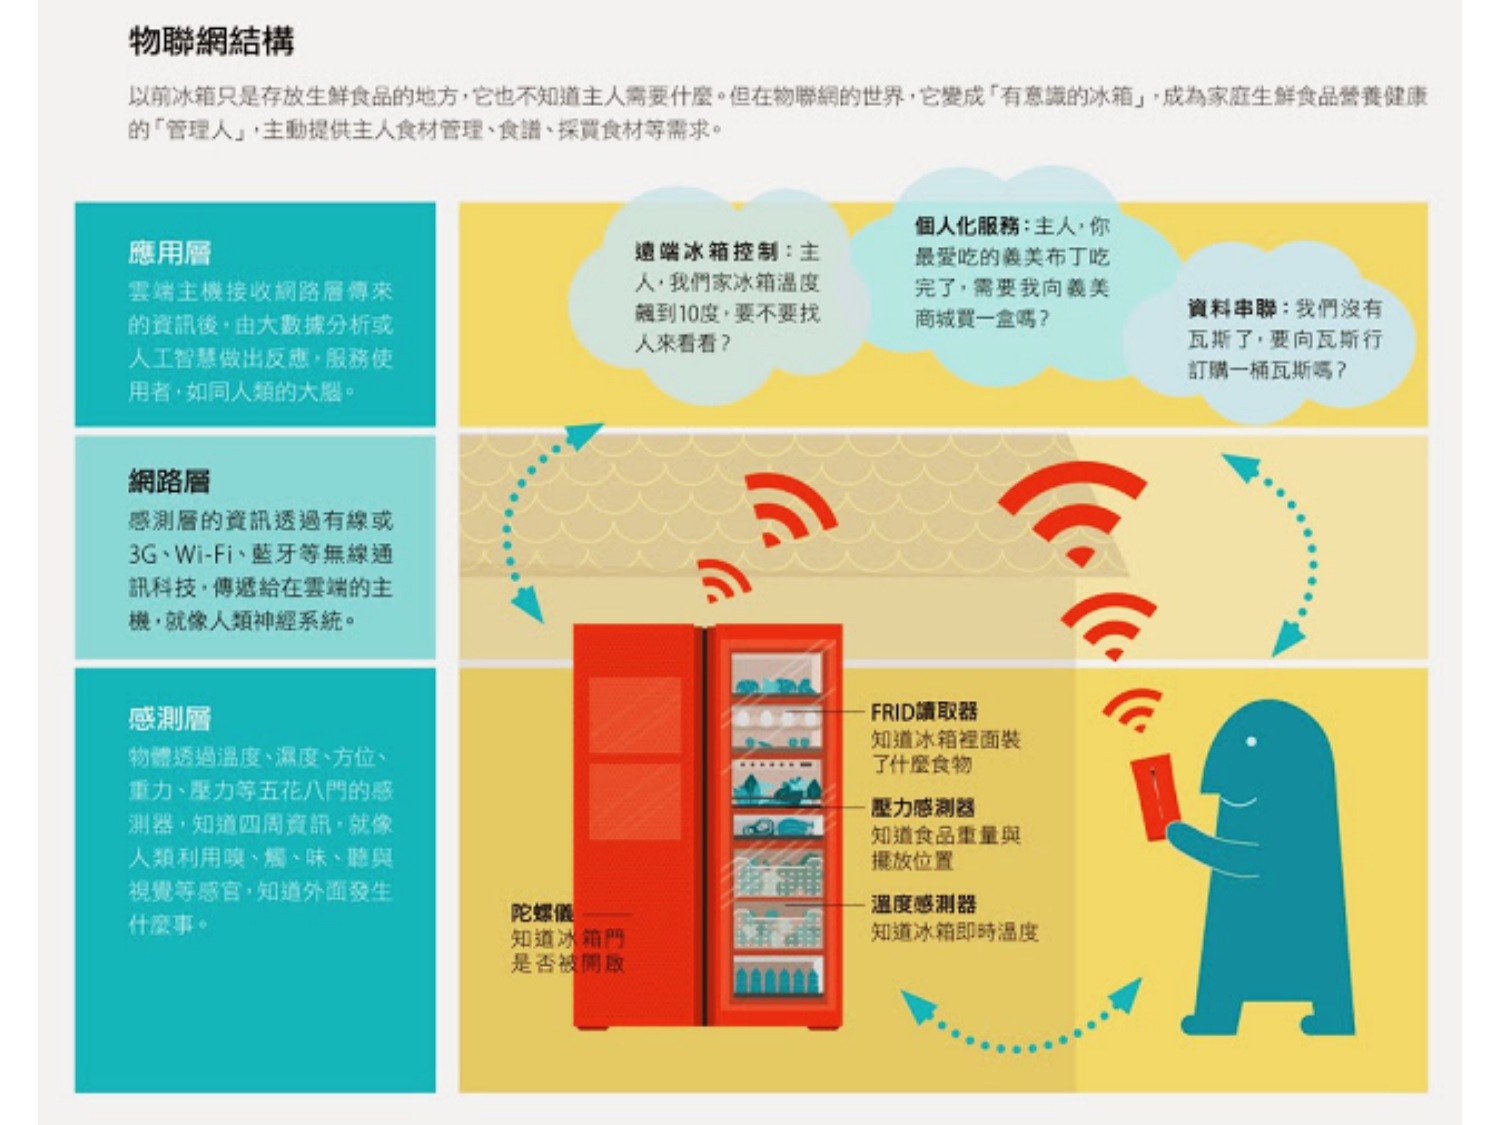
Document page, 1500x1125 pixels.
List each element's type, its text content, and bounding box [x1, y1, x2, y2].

slide_number 3 [1462, 1042, 1470, 1103]
picture [38, 0, 1462, 1125]
